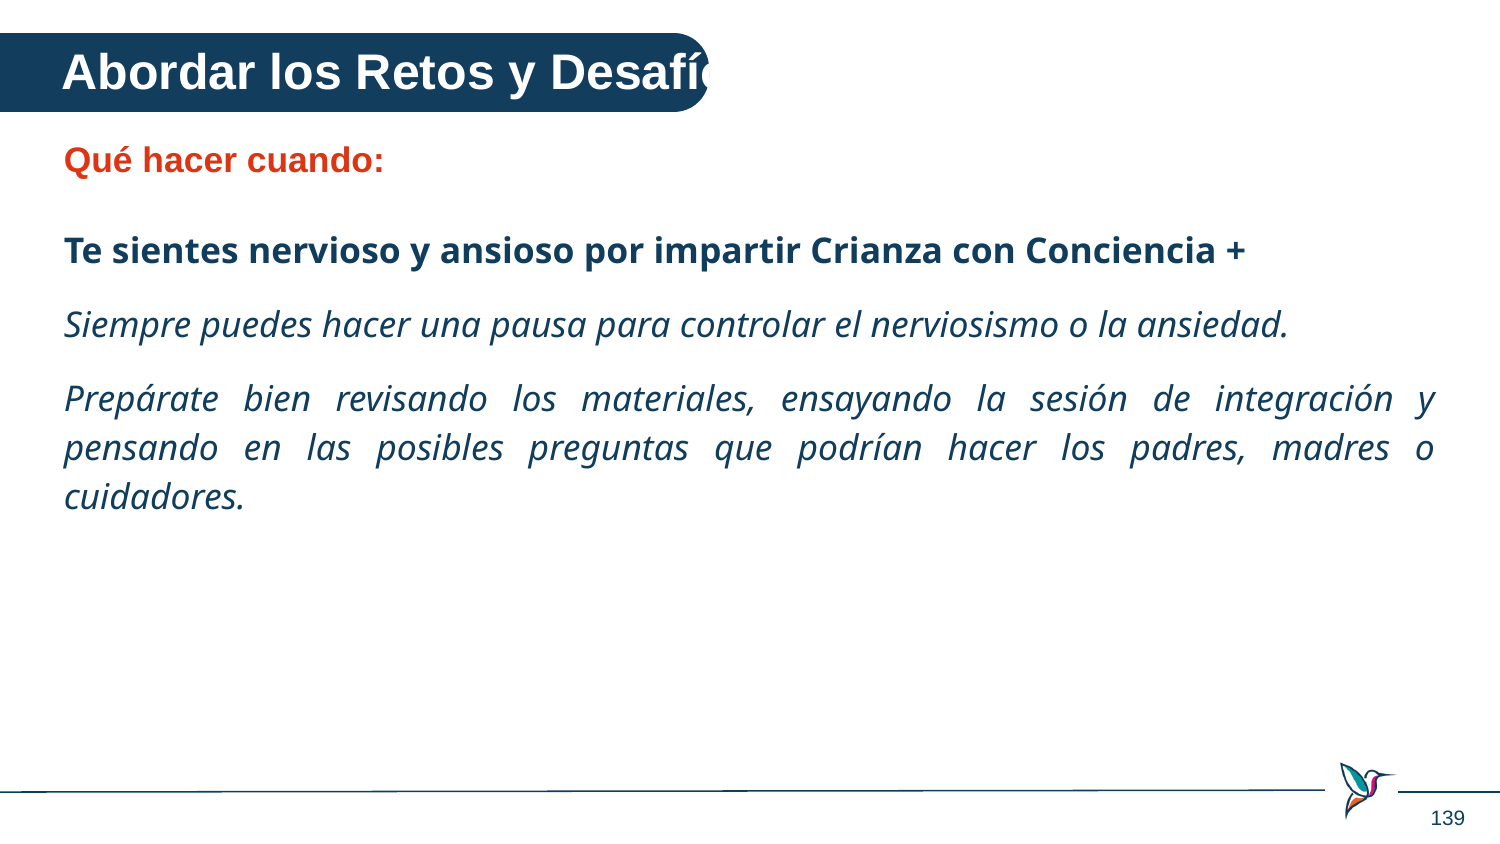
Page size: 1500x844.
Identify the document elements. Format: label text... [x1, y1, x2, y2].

text_box Abordar los Retos y Desafíos [46, 32, 1135, 108]
picture [1338, 759, 1398, 823]
text_box [0, 33, 691, 112]
text_box Qué hacer cuando: Te sientes nervioso y ansioso por impartir Crianza con Conciencia + Siempre puedes hacer una pausa para controlar el nerviosismo o la ansiedad. Prepárate bien revisando los materiales, ensayando la sesión de integración y pensando en las posibles preguntas que podrían hacer los padres, madres o cuidadores. [48, 129, 1452, 598]
